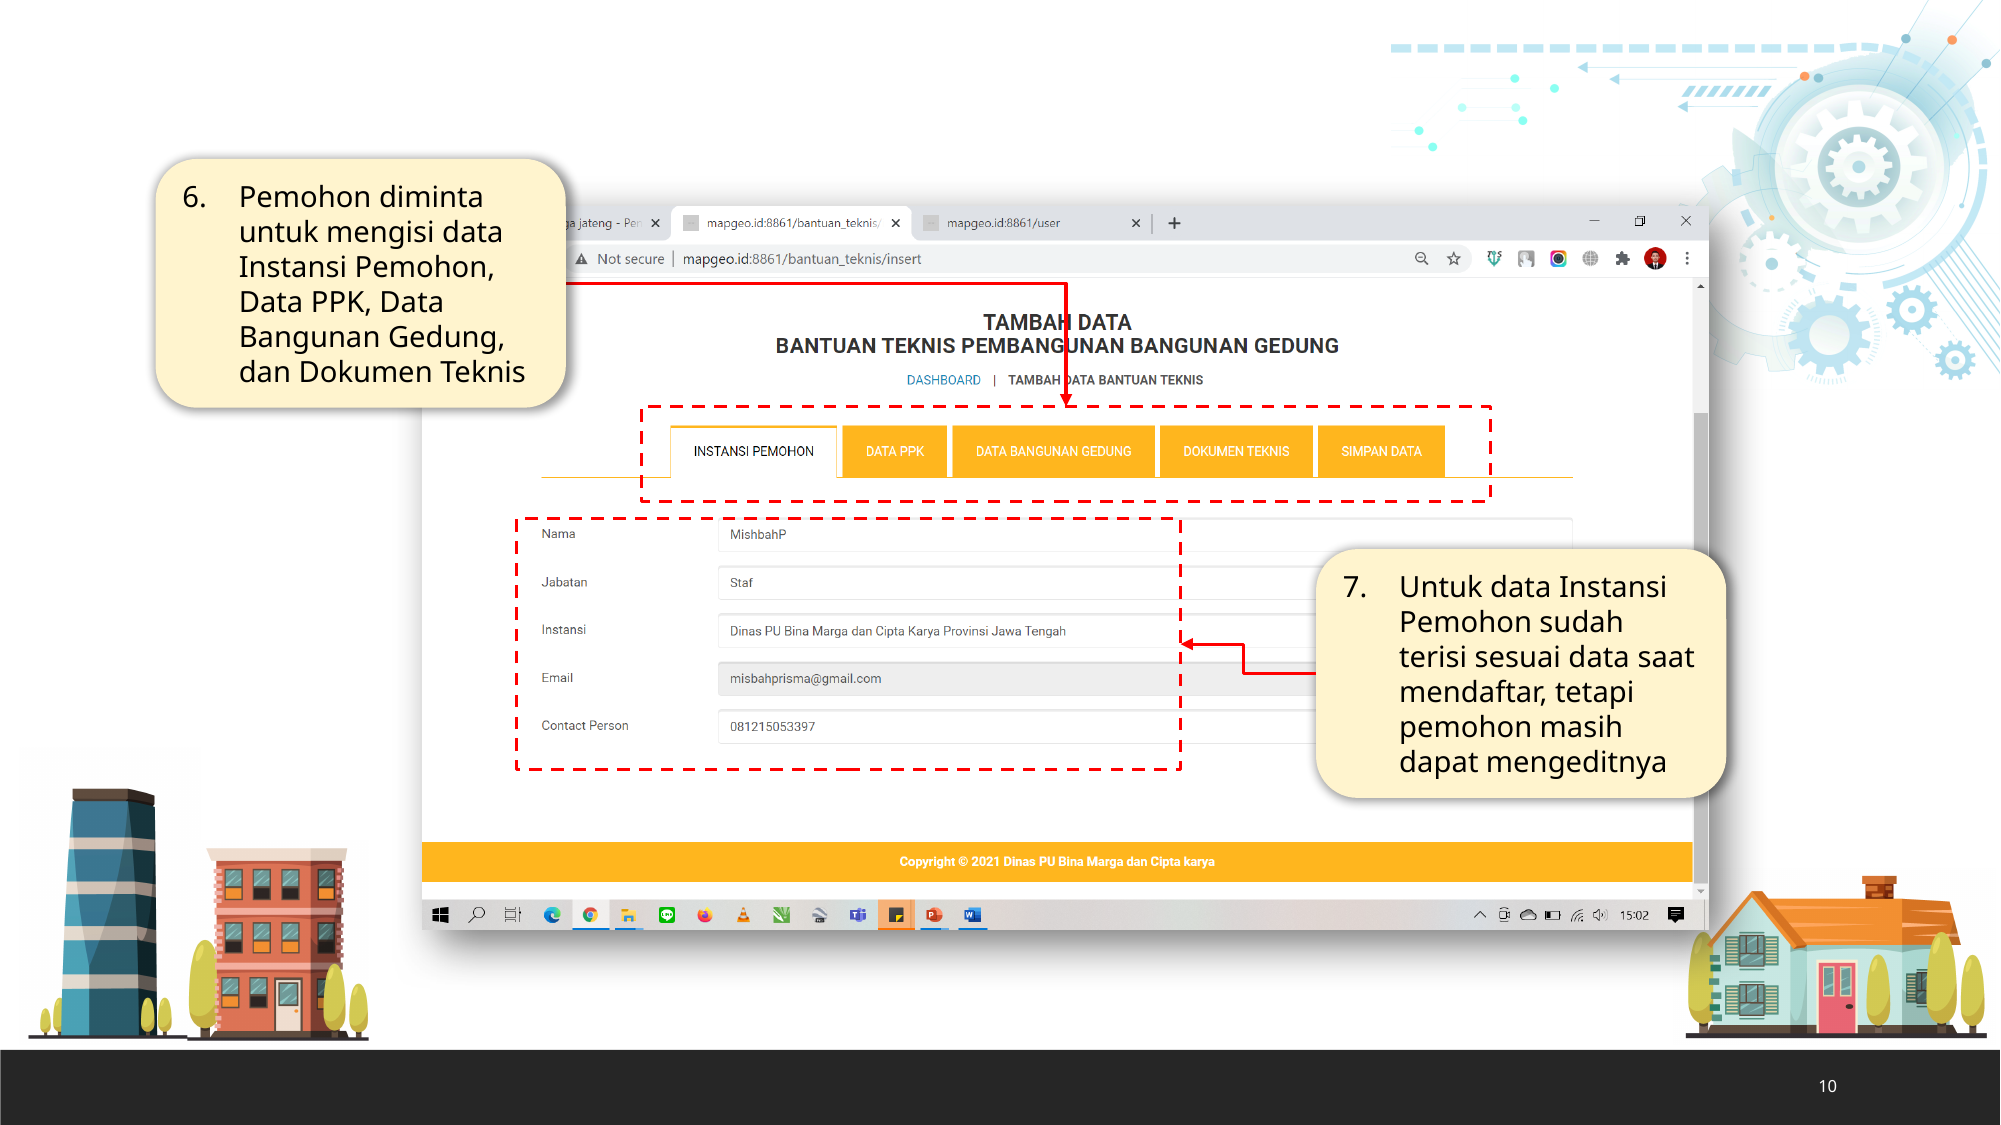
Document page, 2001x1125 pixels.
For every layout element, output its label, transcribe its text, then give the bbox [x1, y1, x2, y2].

slide_number 10 [1803, 1057, 1932, 1118]
picture [422, 0, 2000, 1045]
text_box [565, 284, 1067, 407]
picture [18, 747, 370, 1045]
text_box Pemohon diminta untuk mengisi data Instansi Pemohon, Data PPK, Data Bangunan Gedung, dan Dokumen Teknis [155, 158, 566, 408]
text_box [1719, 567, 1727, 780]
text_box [1180, 643, 1317, 676]
